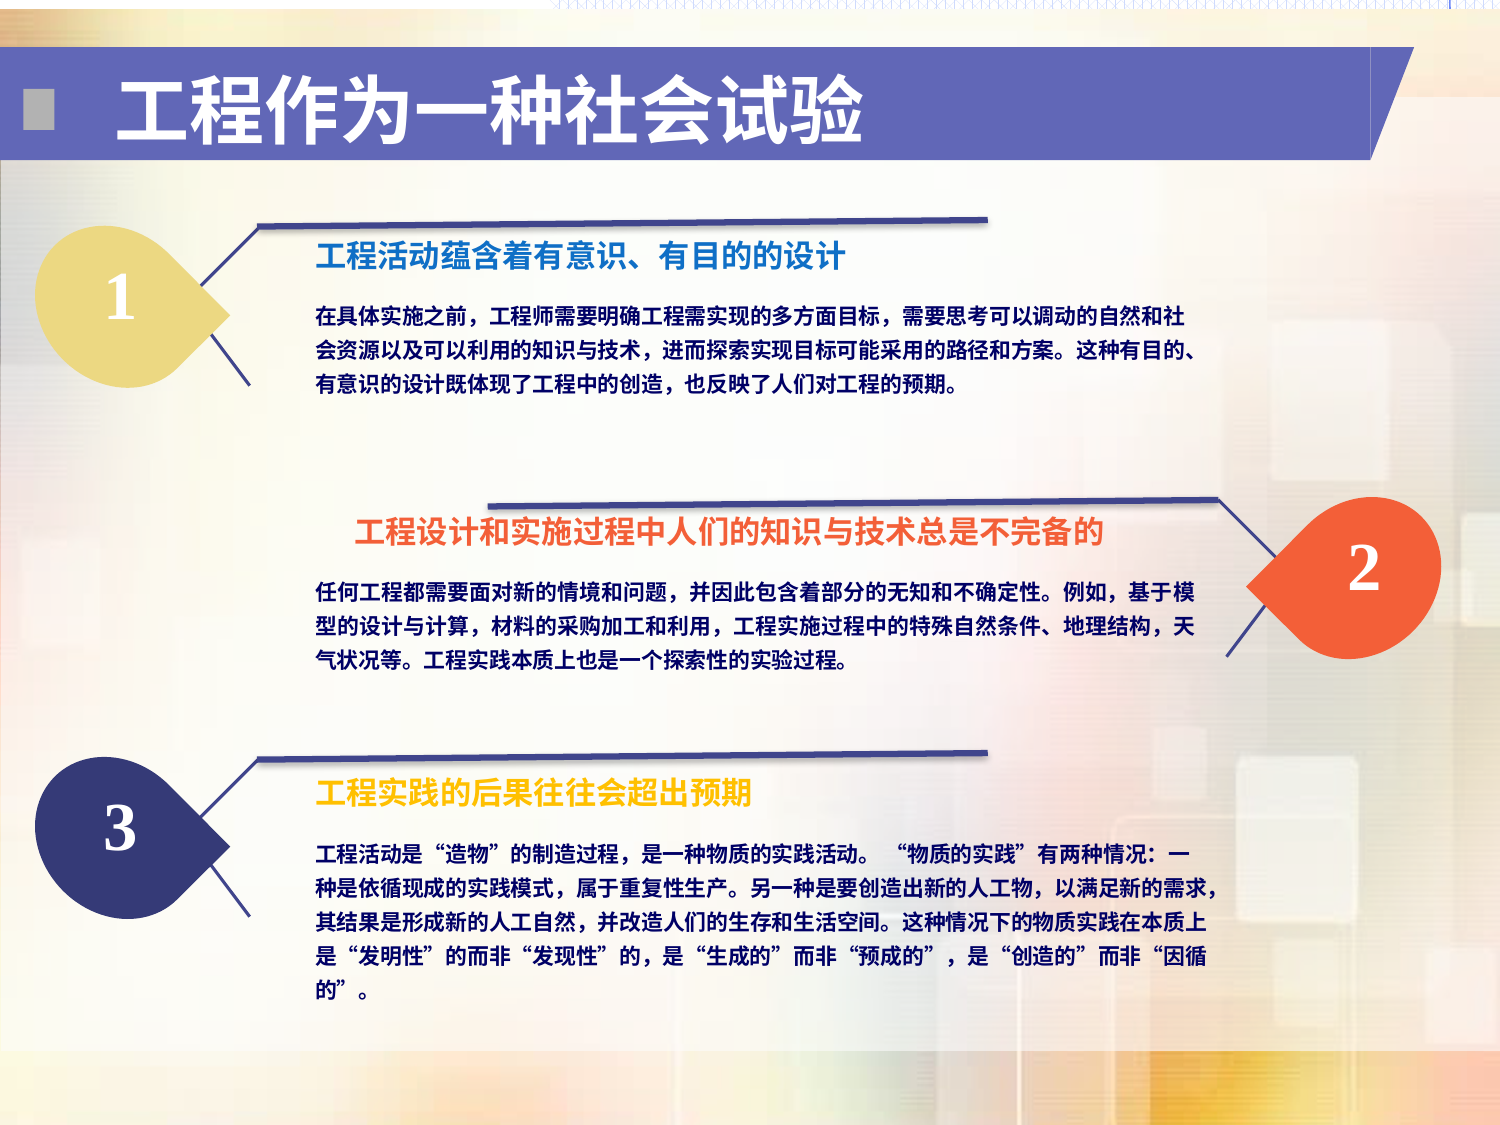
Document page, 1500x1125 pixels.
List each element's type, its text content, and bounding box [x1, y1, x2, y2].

picture [0, 9, 1500, 1125]
text_box 工程作为一种社会试验 [64, 55, 879, 161]
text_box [40, 219, 1436, 1010]
